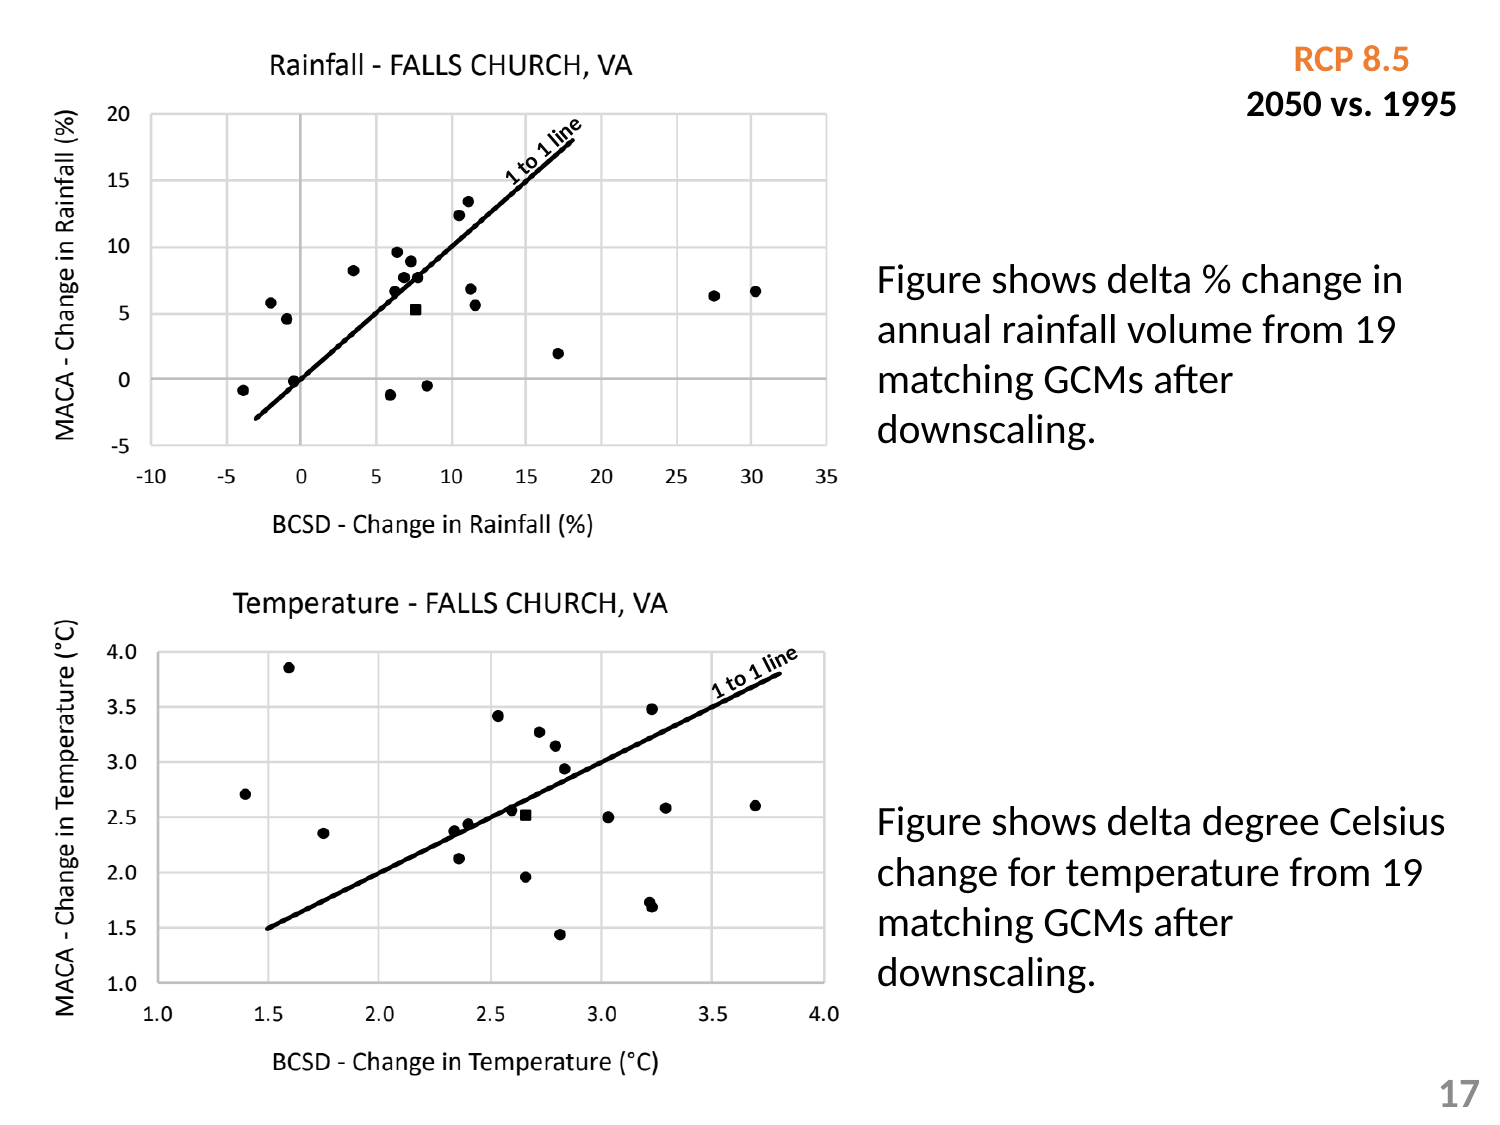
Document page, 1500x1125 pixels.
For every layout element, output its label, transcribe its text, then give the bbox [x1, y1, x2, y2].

slide_number 17 [1393, 1061, 1496, 1121]
text_box Figure shows delta degree Celsius change for temperature from 19 matching GCMs after downscaling. [863, 786, 1466, 1002]
picture [37, 27, 863, 557]
text_box Figure shows delta % change in annual rainfall volume from 19 matching GCMs after downscaling. [863, 244, 1466, 459]
picture [37, 566, 863, 1094]
text_box RCP 8.5 2050 vs. 1995 [1231, 32, 1473, 126]
